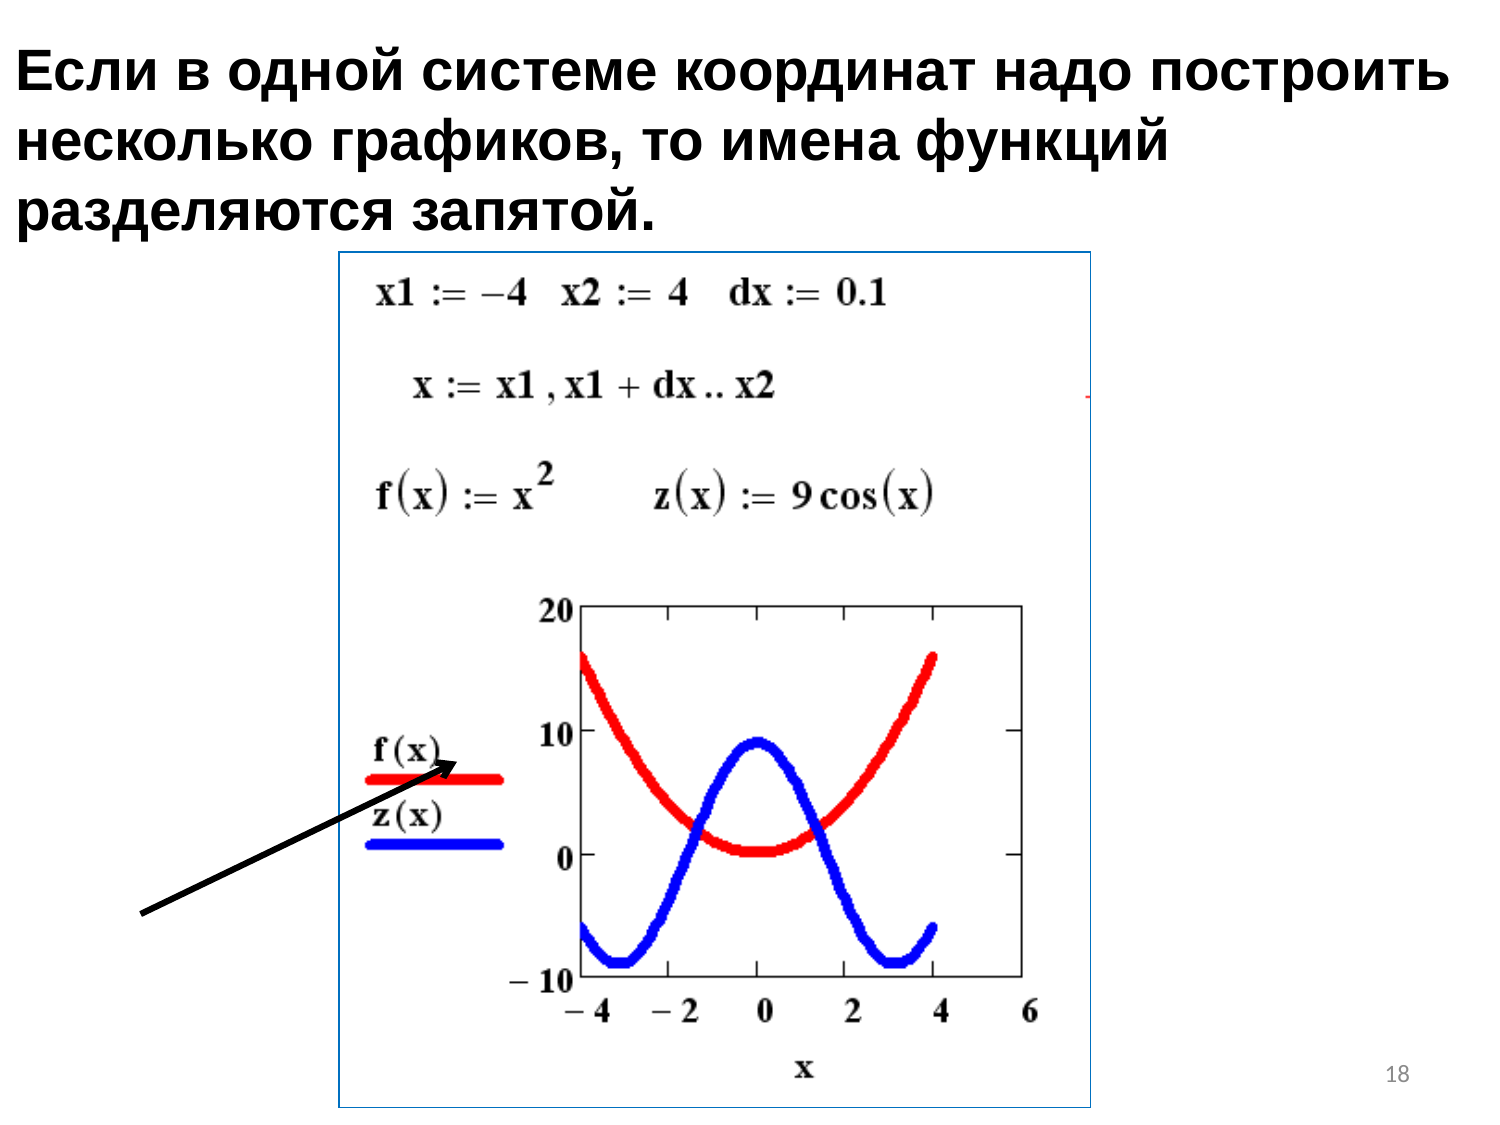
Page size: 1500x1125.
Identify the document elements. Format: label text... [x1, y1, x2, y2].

text_box Если в одной системе координат надо построить несколько графиков, то имена функций разделяются запятой. [0, 24, 1500, 250]
picture [339, 252, 1091, 1107]
slide_number 18 [1096, 1042, 1425, 1103]
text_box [140, 761, 458, 915]
